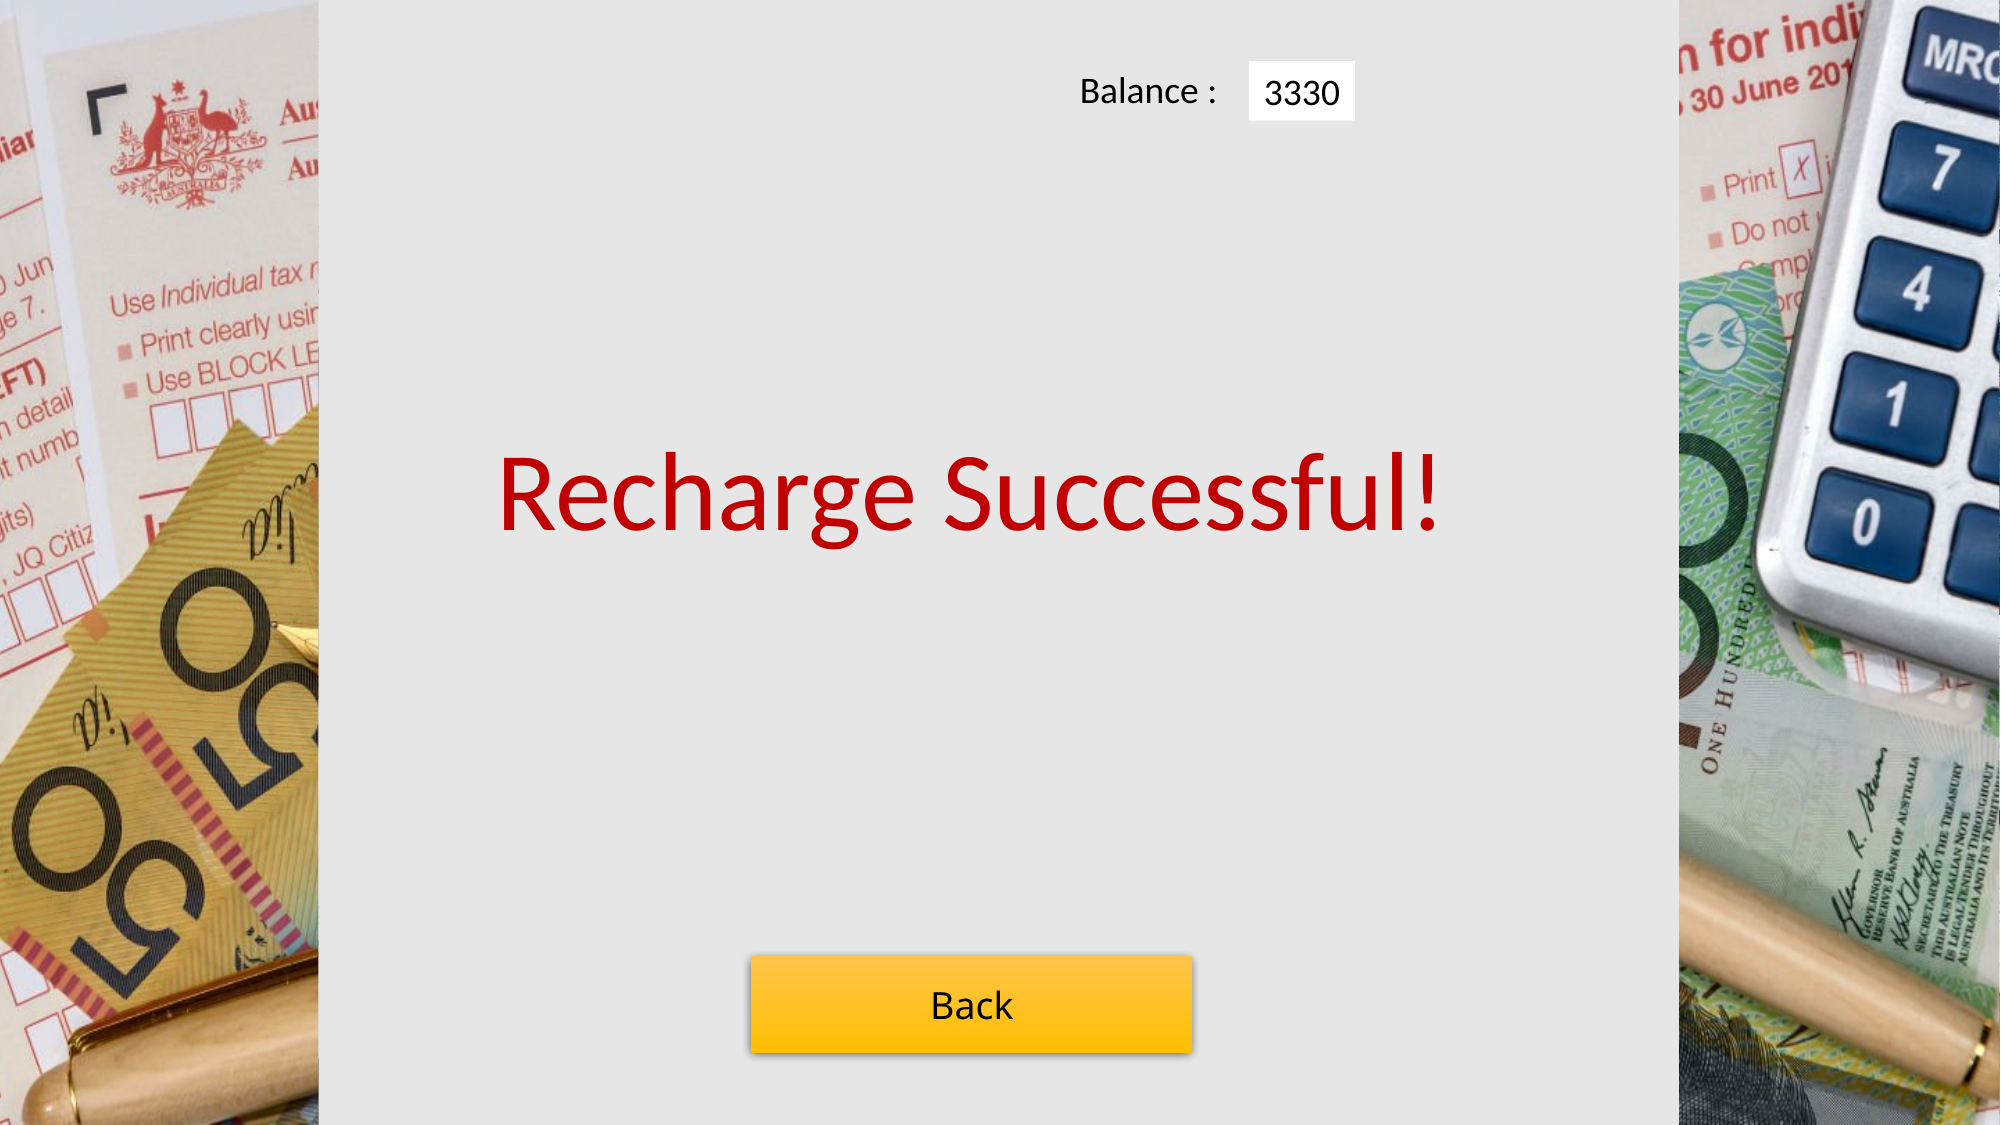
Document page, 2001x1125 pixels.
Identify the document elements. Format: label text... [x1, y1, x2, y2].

text_box 3330 [1249, 61, 1355, 121]
text_box Balance : [1065, 58, 1233, 118]
picture [1625, 0, 2000, 1125]
picture [0, 0, 319, 1125]
text_box Back [751, 956, 1193, 1053]
text_box Recharge Successful! [481, 410, 1463, 561]
